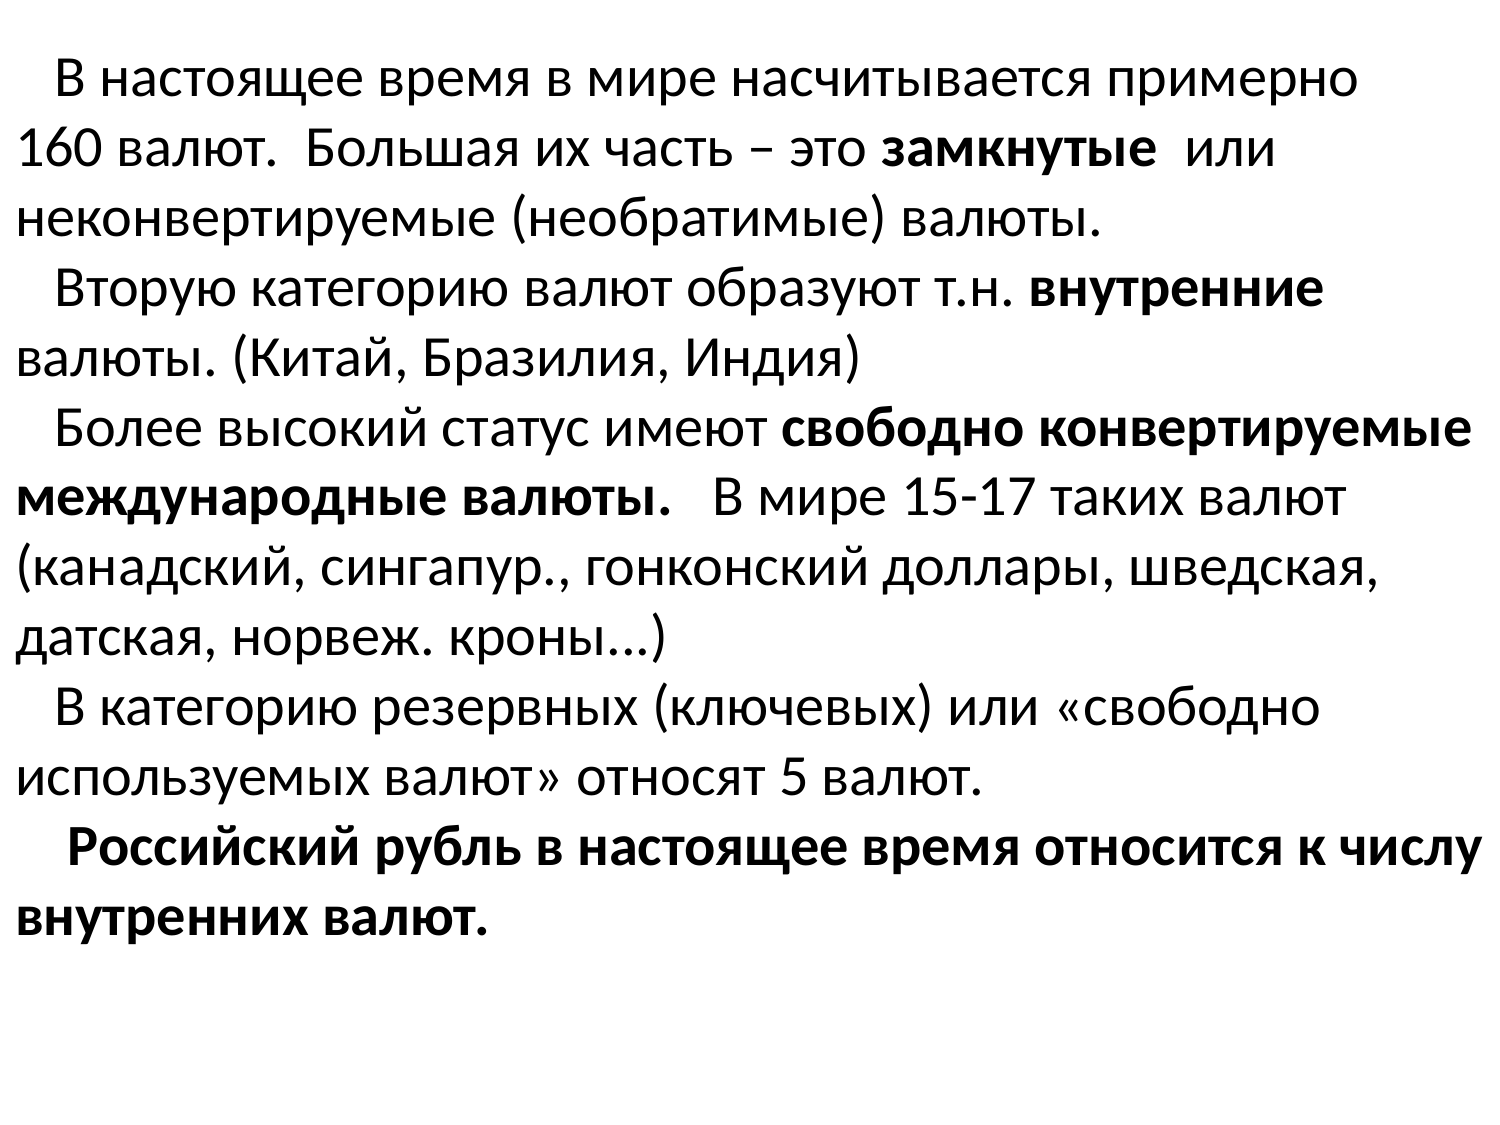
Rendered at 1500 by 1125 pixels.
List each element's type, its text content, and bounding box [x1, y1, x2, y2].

title В настоящее время в мире насчитывается примерно 160 валют. Большая их часть – это замкнутые или неконвертируемые (необратимые) валюты. Вторую категорию валют образуют т.н. внутренние валюты. (Китай, Бразилия, Индия) Более высокий статус имеют свободно конвертируемые международные валюты. В мире 15-17 таких валют (канадский, сингапур., гонконский доллары, шведская, датская, норвеж. кроны...) В категорию резервных (ключевых) или «свободно используемых валют» относят 5 валют. Российский рубль в настоящее время относится к числу внутренних валют. [0, 0, 1500, 1125]
